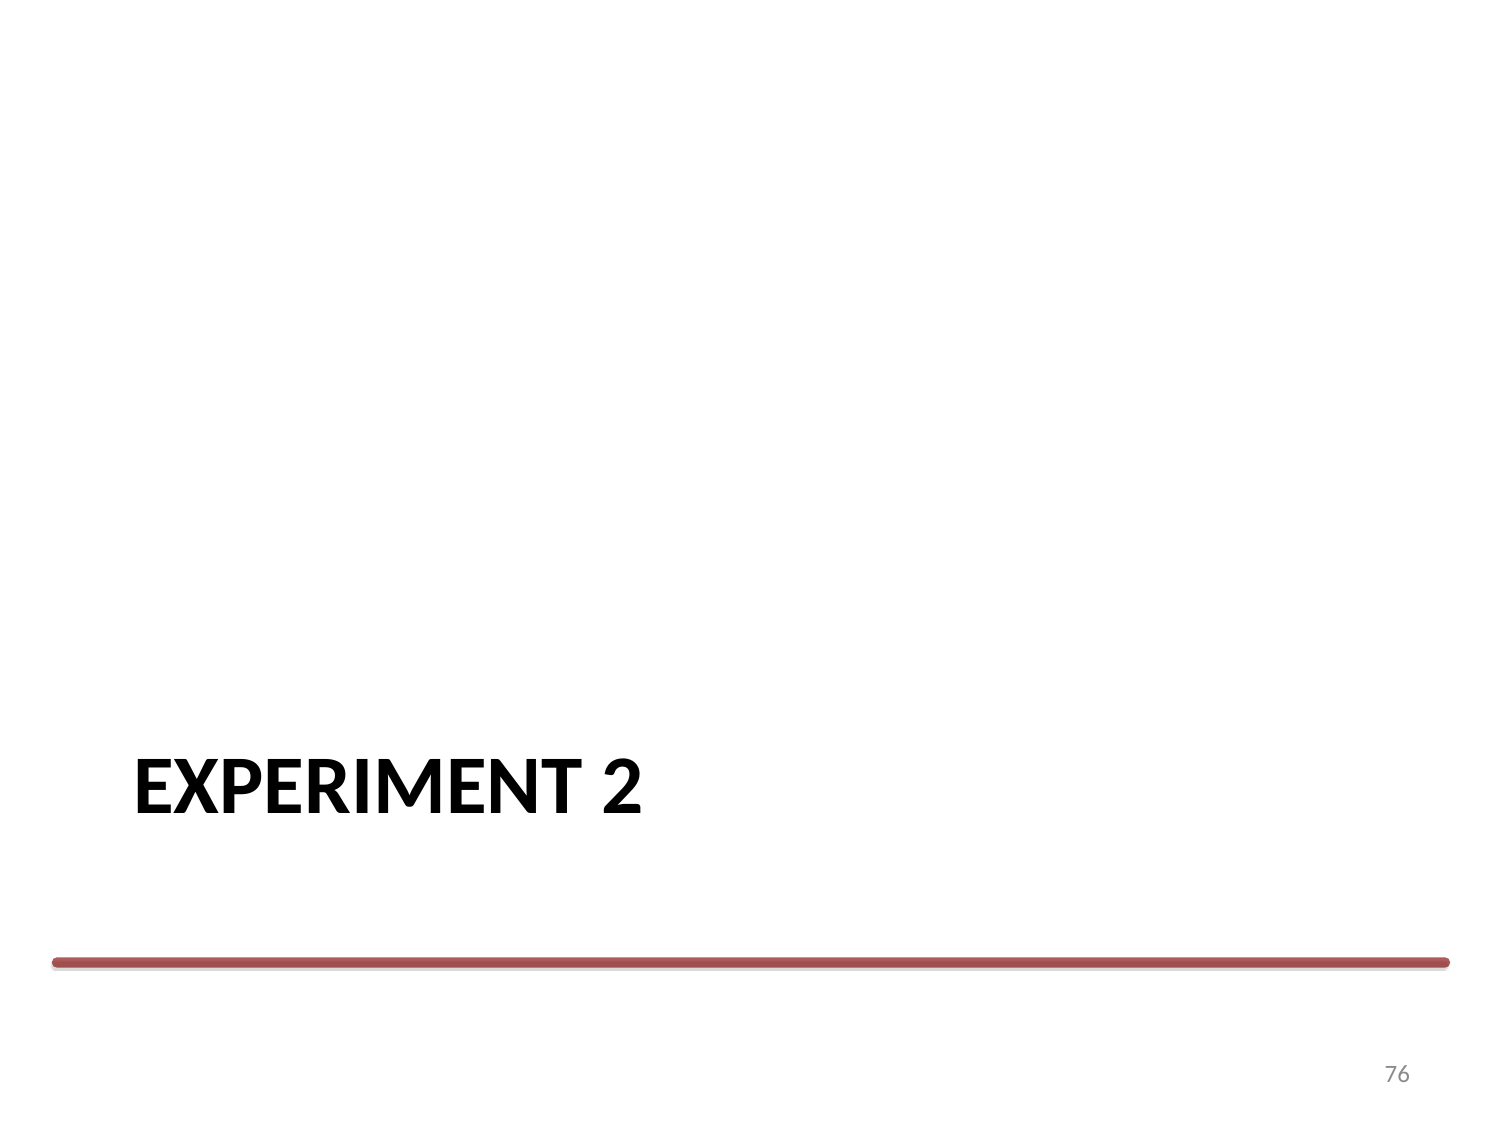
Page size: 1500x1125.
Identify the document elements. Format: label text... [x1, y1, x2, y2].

title Experiment 2 [118, 722, 1394, 947]
slide_number 76 [1074, 1042, 1425, 1103]
